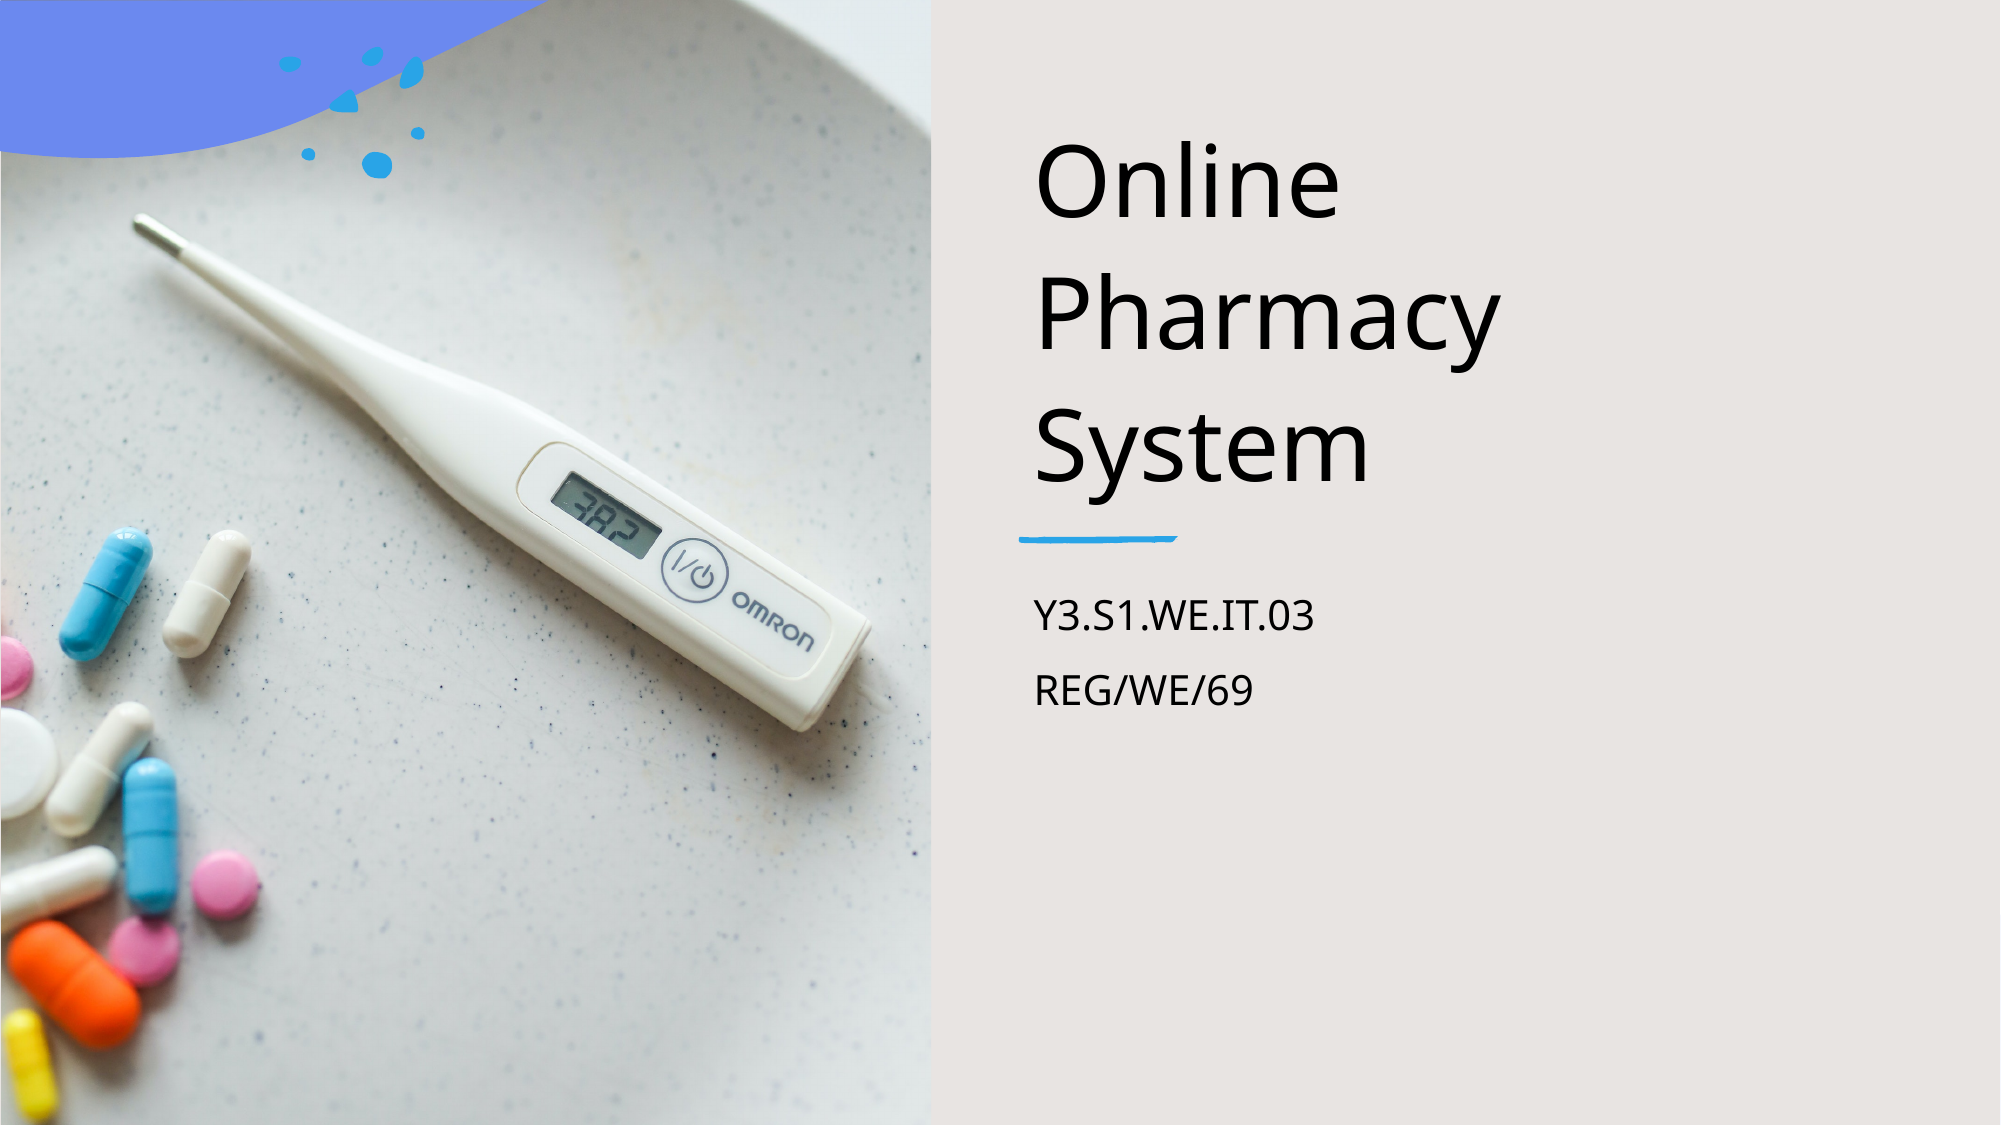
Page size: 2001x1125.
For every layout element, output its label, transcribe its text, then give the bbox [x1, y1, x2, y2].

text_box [279, 46, 425, 179]
title Online Pharmacy System [1018, 184, 1850, 509]
subtitle Y3.S1.WE.IT.03 REG/WE/69 [1018, 575, 1850, 863]
picture [1, 0, 932, 1125]
text_box [932, 0, 2000, 1125]
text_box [1018, 536, 1179, 544]
